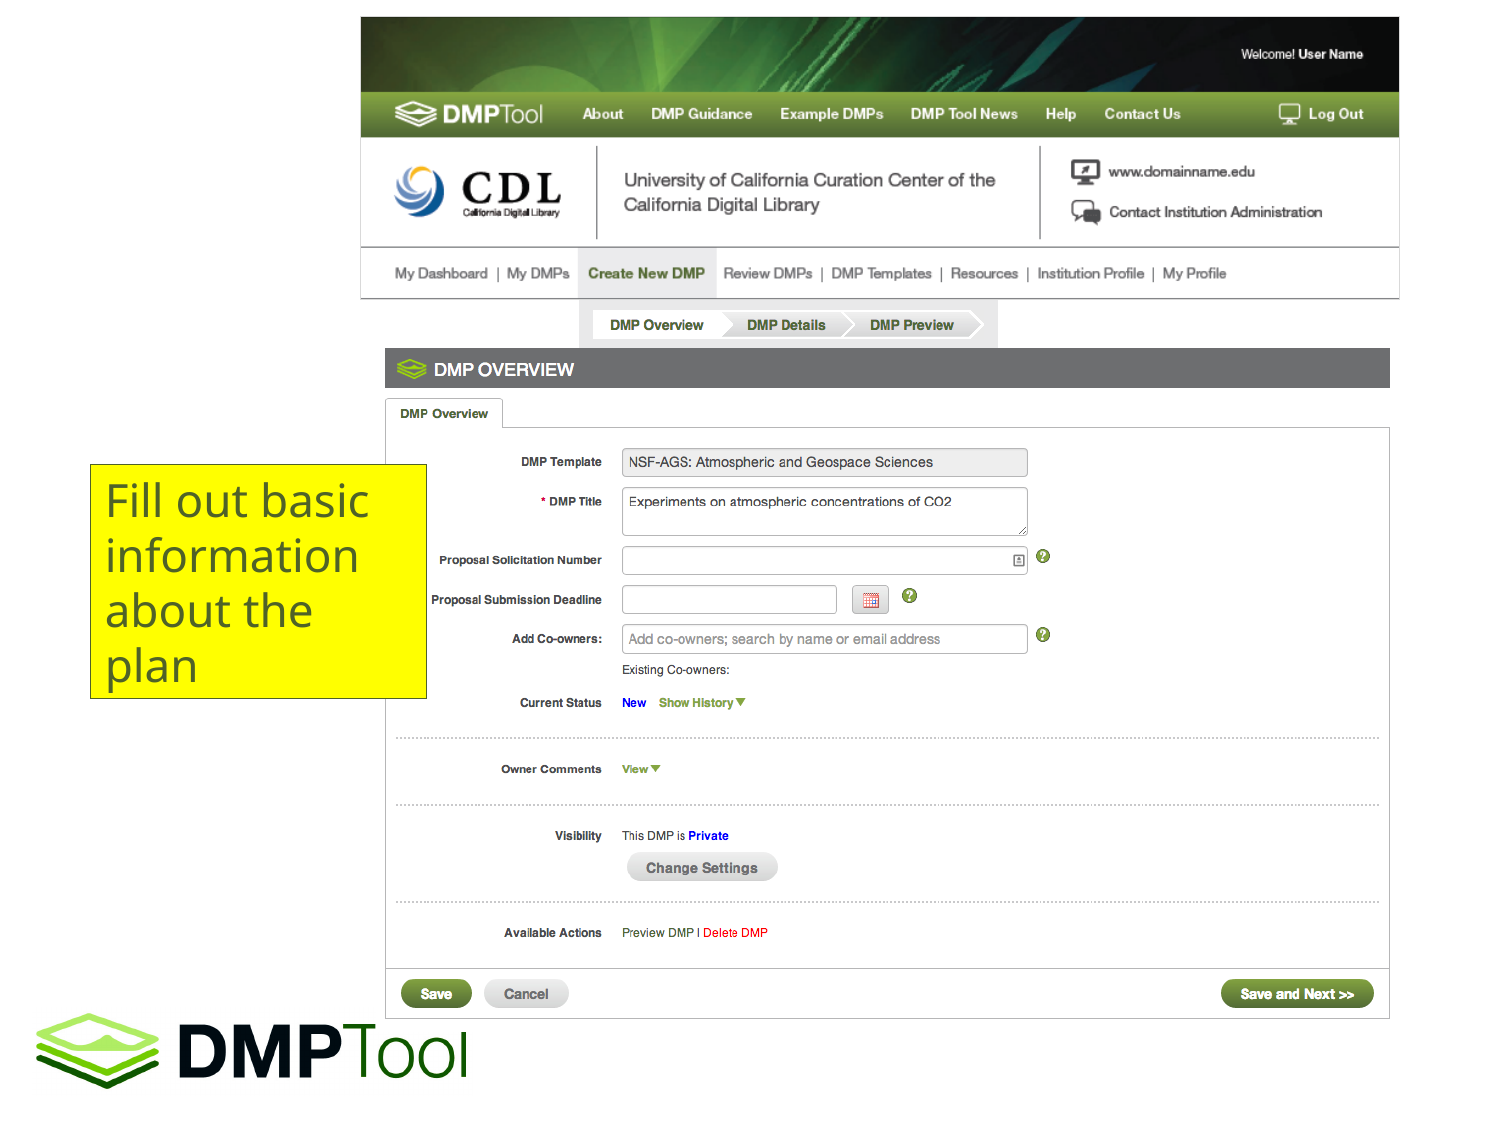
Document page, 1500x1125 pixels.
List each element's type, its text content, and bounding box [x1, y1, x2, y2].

picture [32, 16, 1401, 1096]
text_box Fill out basic information about the plan [90, 464, 370, 699]
